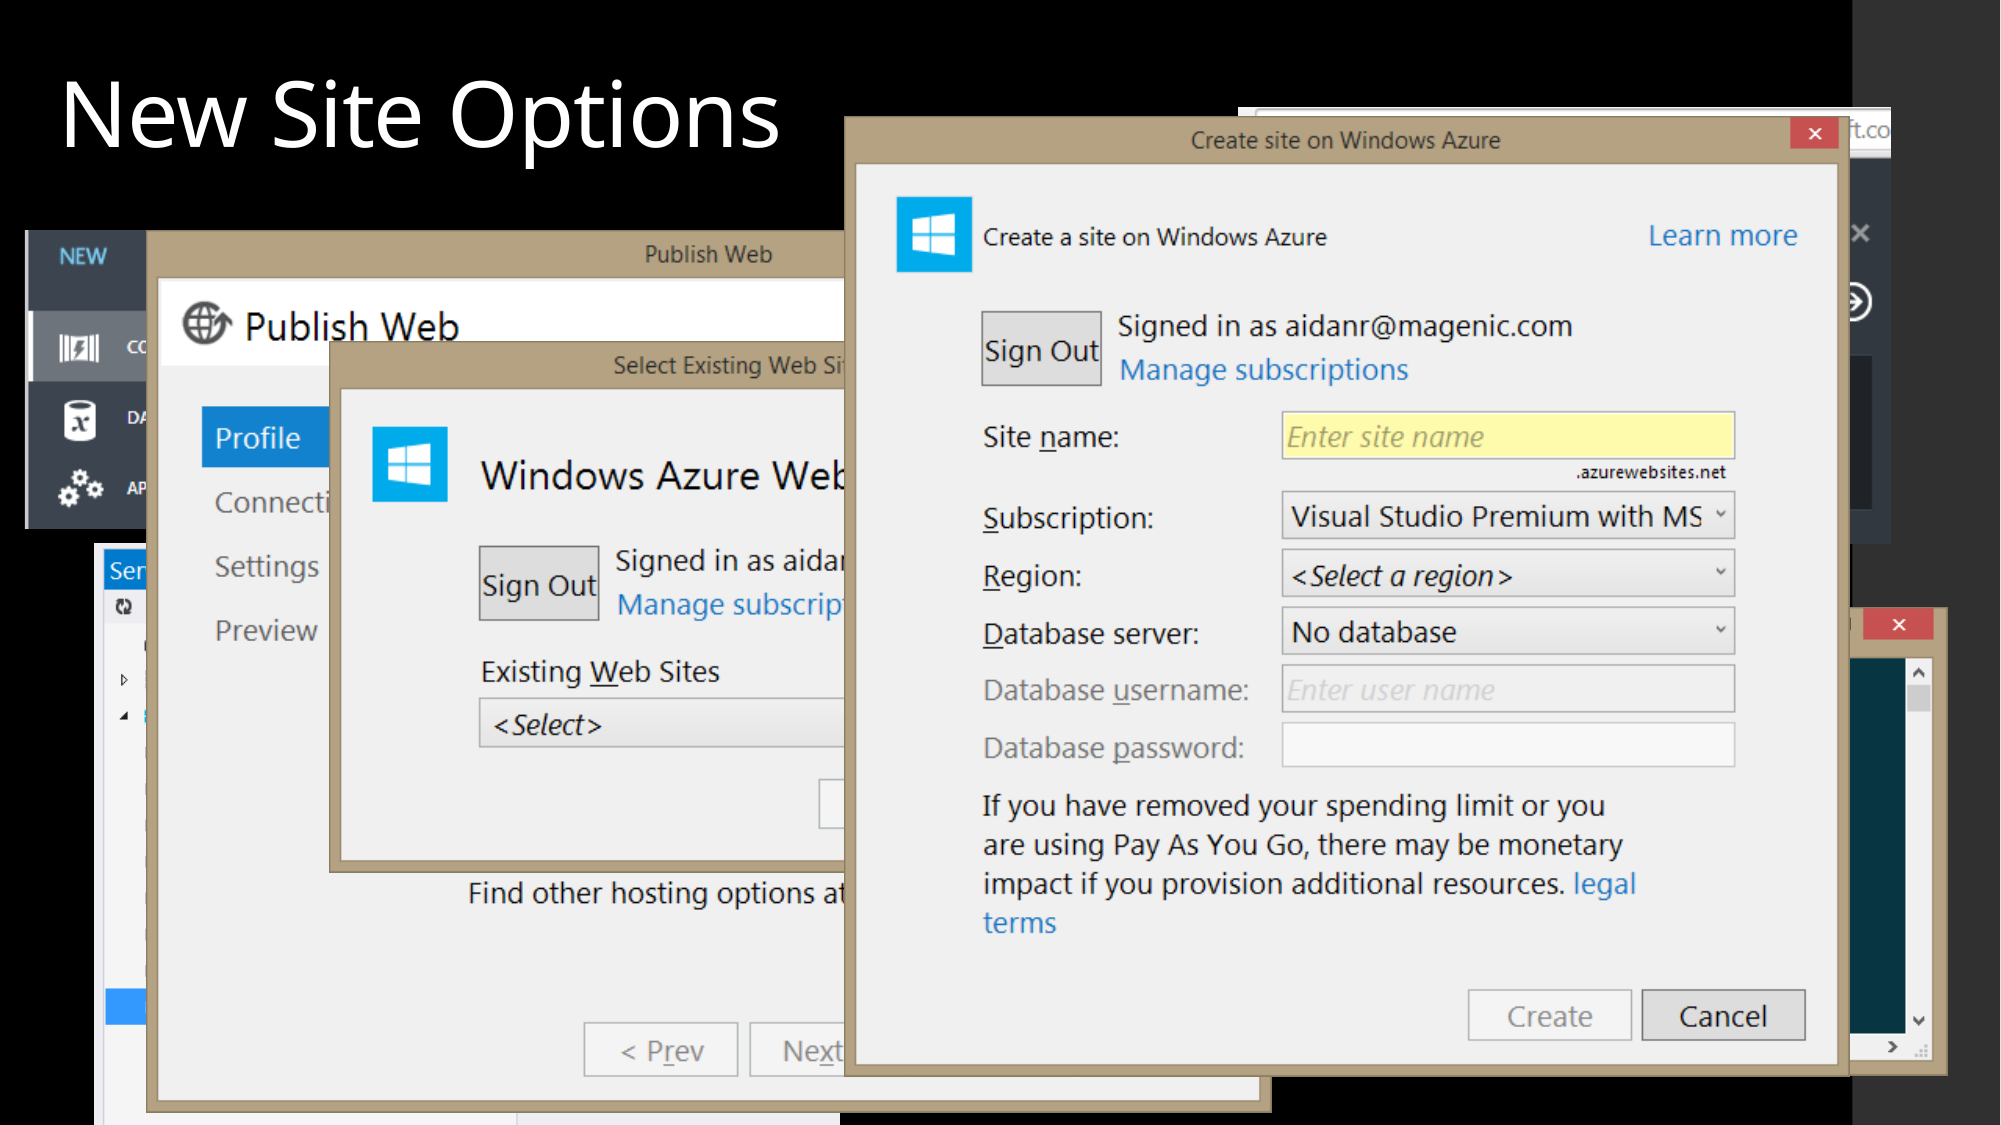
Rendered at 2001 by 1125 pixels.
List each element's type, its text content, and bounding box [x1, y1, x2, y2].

title New Site Options [43, 19, 837, 175]
picture [24, 107, 1948, 1125]
